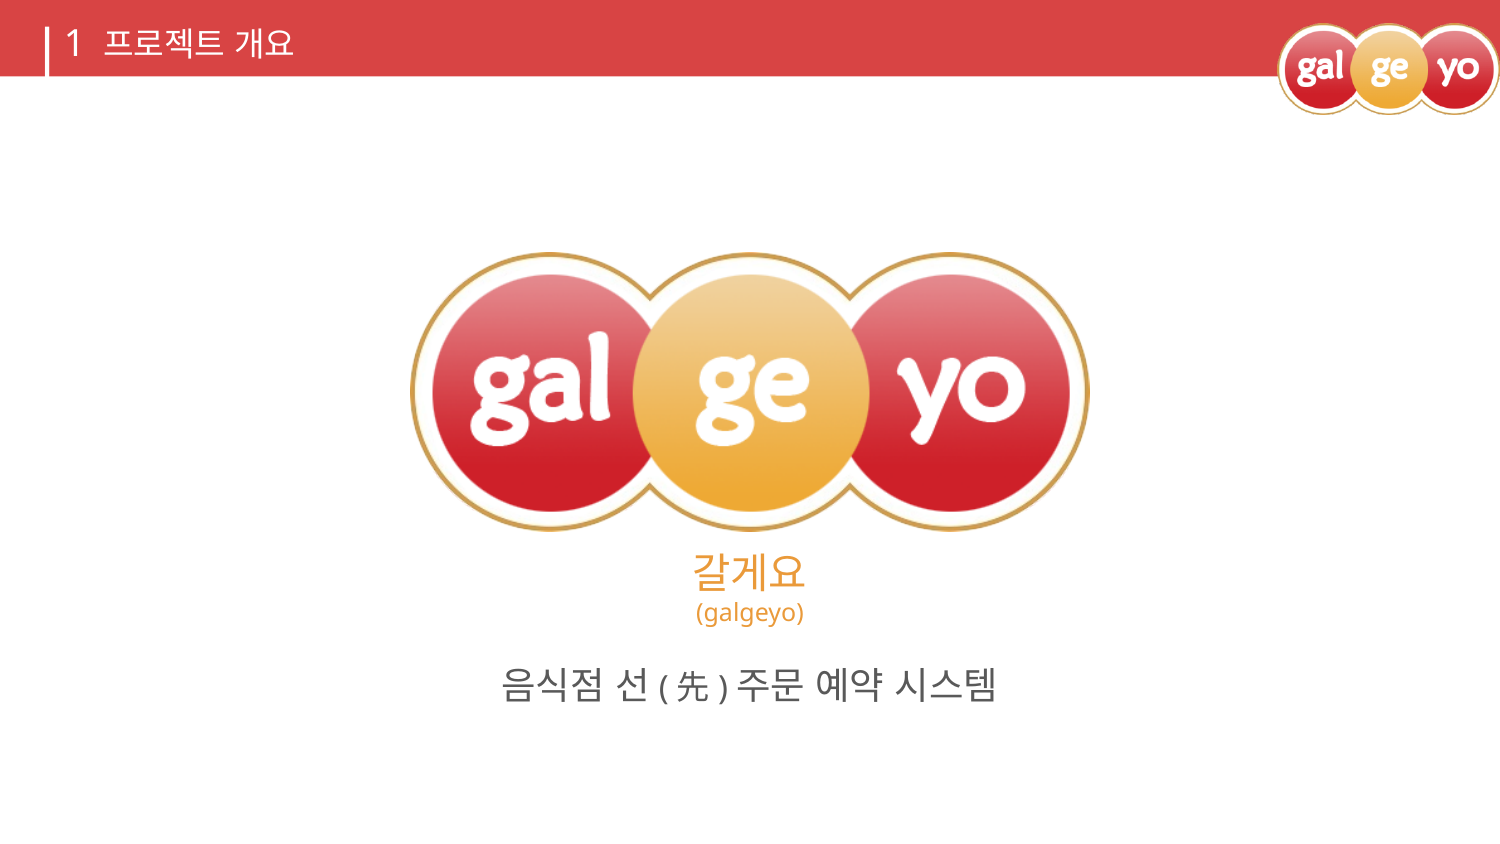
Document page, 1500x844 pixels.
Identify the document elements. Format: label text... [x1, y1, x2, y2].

text_box 갈게요 (galgeyo) 음식점 선(先)주문 예약 시스템 [486, 540, 1014, 715]
text_box 1 [49, 11, 101, 72]
text_box 프로젝트 개요 [101, 15, 311, 71]
picture [409, 252, 1091, 533]
picture [1277, 23, 1500, 115]
